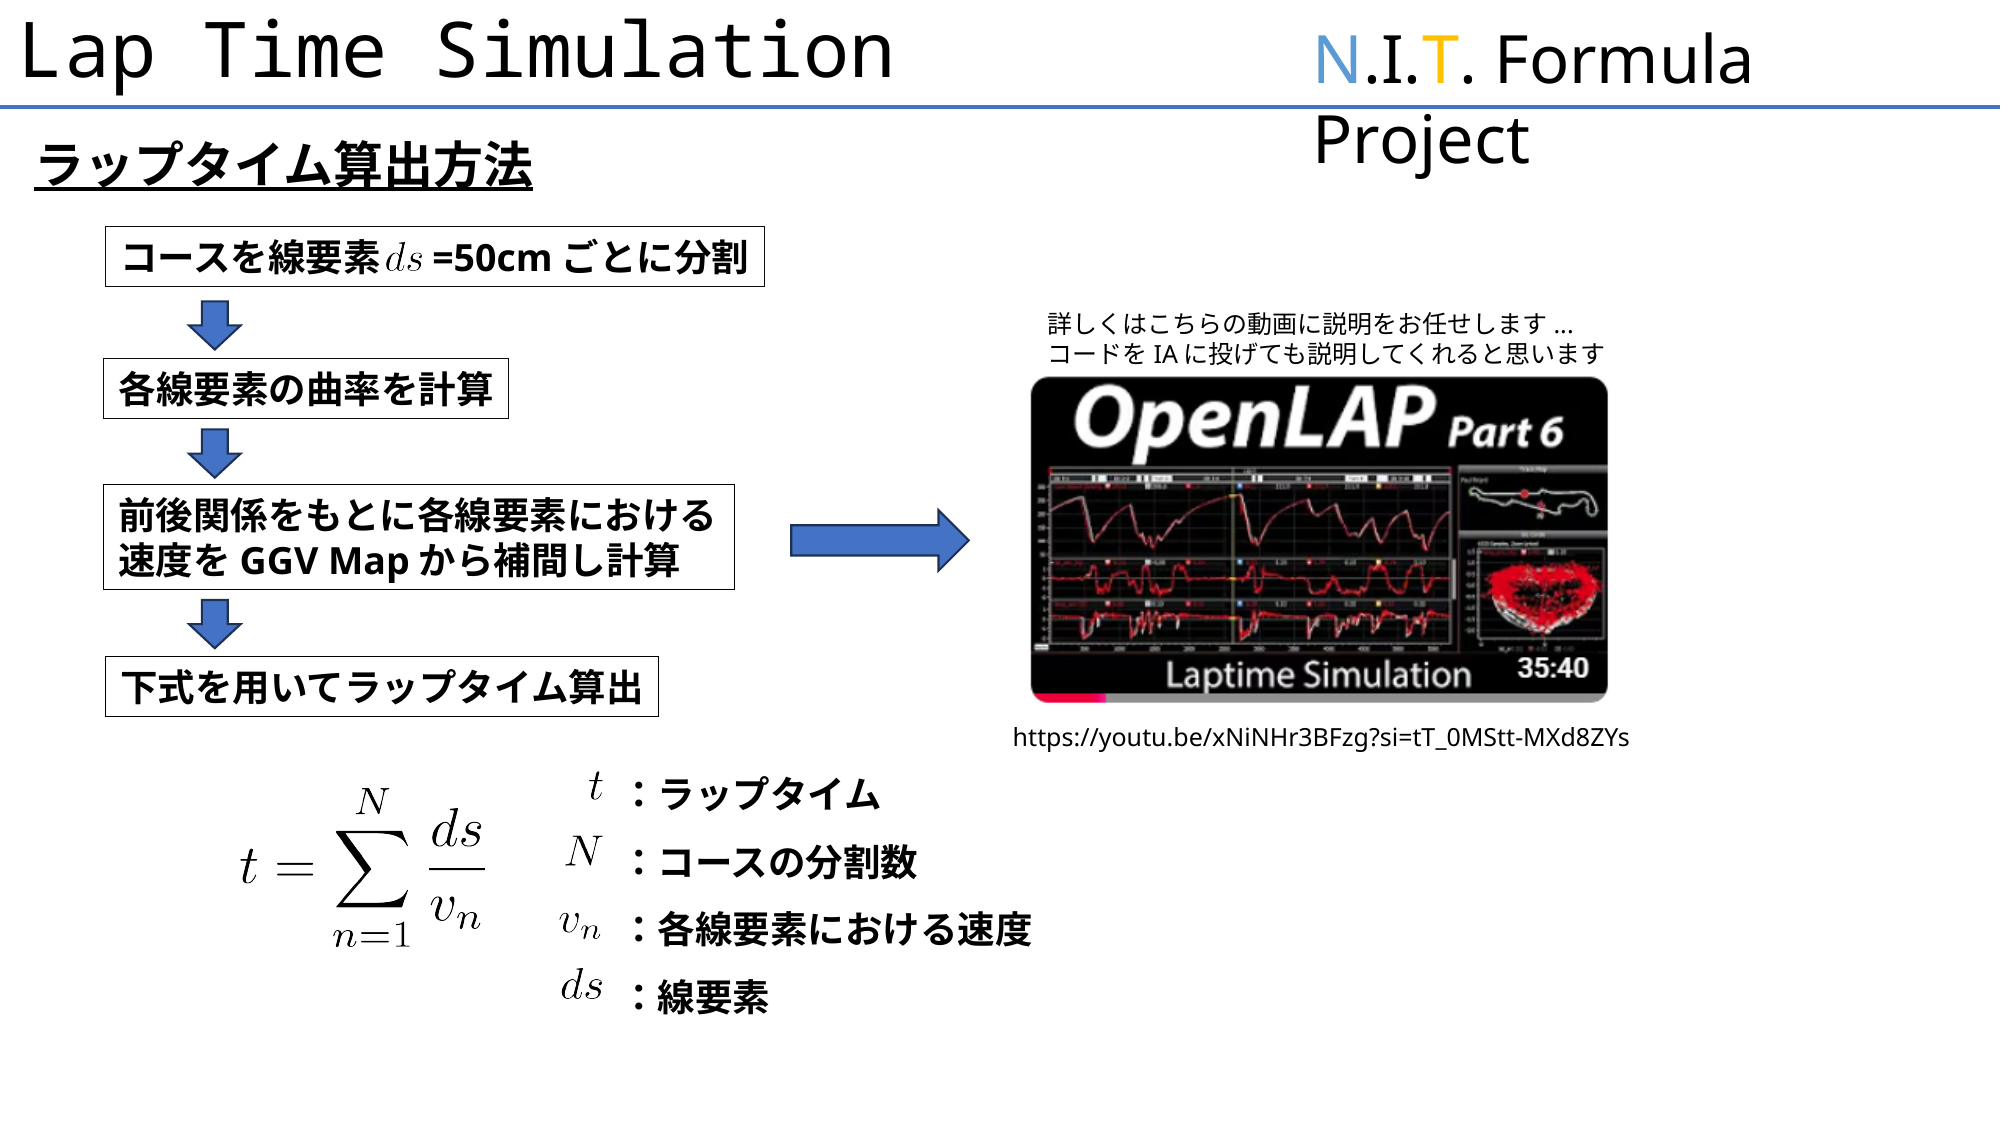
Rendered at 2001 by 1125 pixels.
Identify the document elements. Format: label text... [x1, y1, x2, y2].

text_box 下式を用いてラップタイム算出 [105, 656, 659, 717]
picture [1025, 366, 1619, 714]
picture [559, 771, 603, 999]
title Lap Time Simulation [2, 2, 1323, 102]
picture [386, 242, 422, 271]
text_box 詳しくはこちらの動画に説明をお任せします... コードをIAに投げても説明してくれると思います [1032, 301, 1622, 376]
text_box https://youtu.be/xNiNHr3BFzg?si=tT_0MStt-MXd8ZYs [997, 713, 1672, 759]
text_box ラップタイム算出方法 [19, 125, 1350, 201]
text_box [186, 428, 244, 480]
text_box 前後関係をもとに各線要素における 速度をGGV Mapから補間し計算 [103, 484, 735, 590]
text_box コースを線要素 =50cmごとに分割 [105, 226, 765, 287]
text_box ：ラップタイム ：コースの分割数 ：各線要素における速度 ：線要素 [605, 741, 1048, 1026]
text_box [186, 598, 244, 650]
text_box [186, 300, 244, 351]
picture [240, 788, 485, 947]
text_box 各線要素の曲率を計算 [103, 358, 509, 419]
text_box [790, 507, 971, 574]
